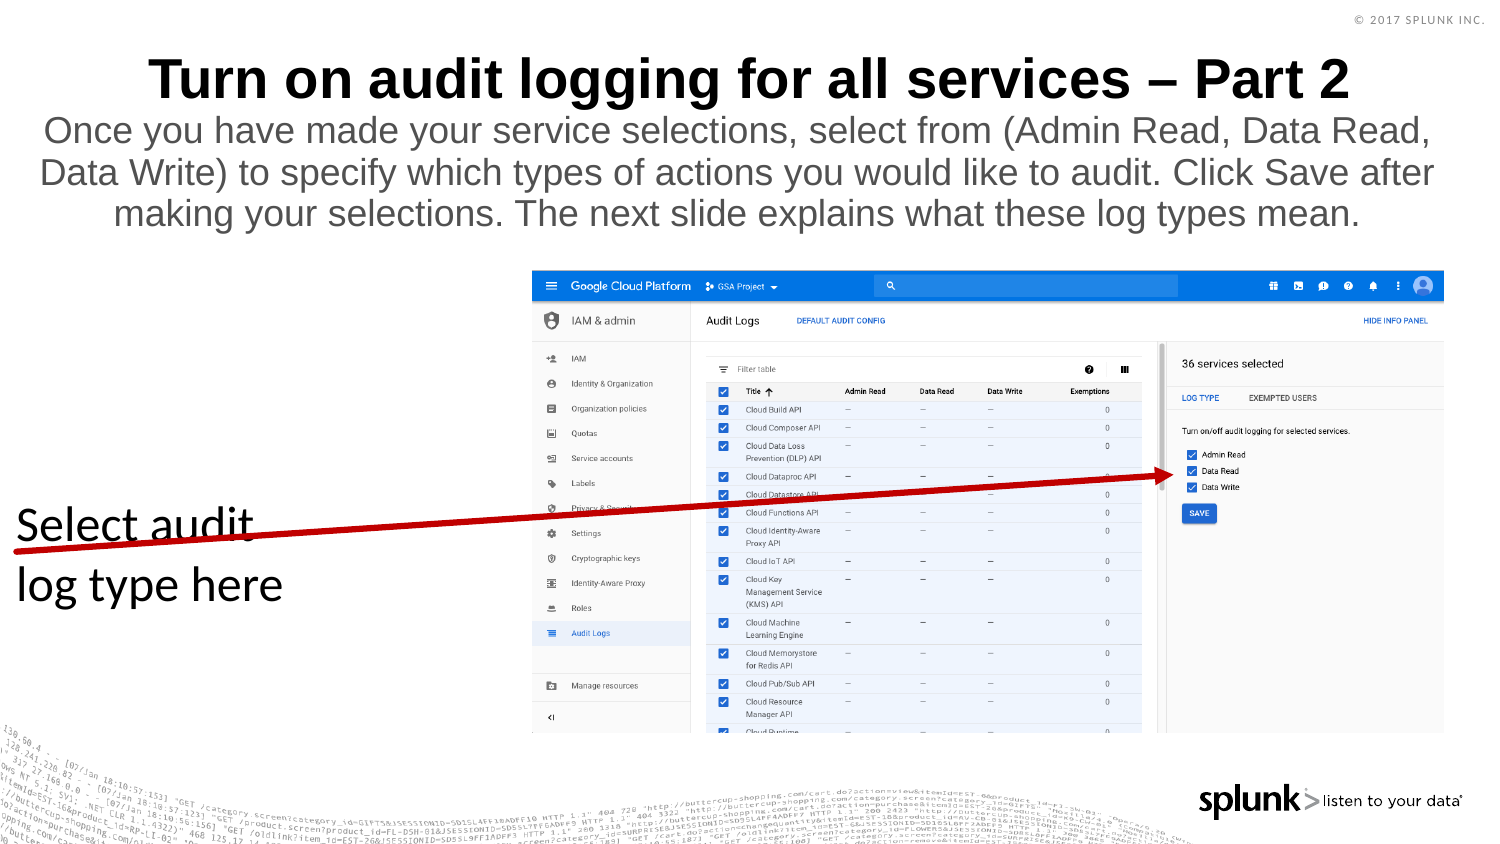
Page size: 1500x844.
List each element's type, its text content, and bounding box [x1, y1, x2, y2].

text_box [301, 474, 1174, 553]
text_box Select audit log type here [16, 536, 302, 612]
text_box Select audit log type here [16, 491, 301, 548]
picture [0, 0, 1500, 844]
title Turn on audit logging for all services – Part 2 [56, 38, 1444, 93]
subtitle Once you have made your service selections, select from (Admin Read, Data Read, Data Write) to specify which types of actions you would like to audit. Click Save after making your selections. The next slide explains what these log types mean. [23, 110, 1452, 129]
